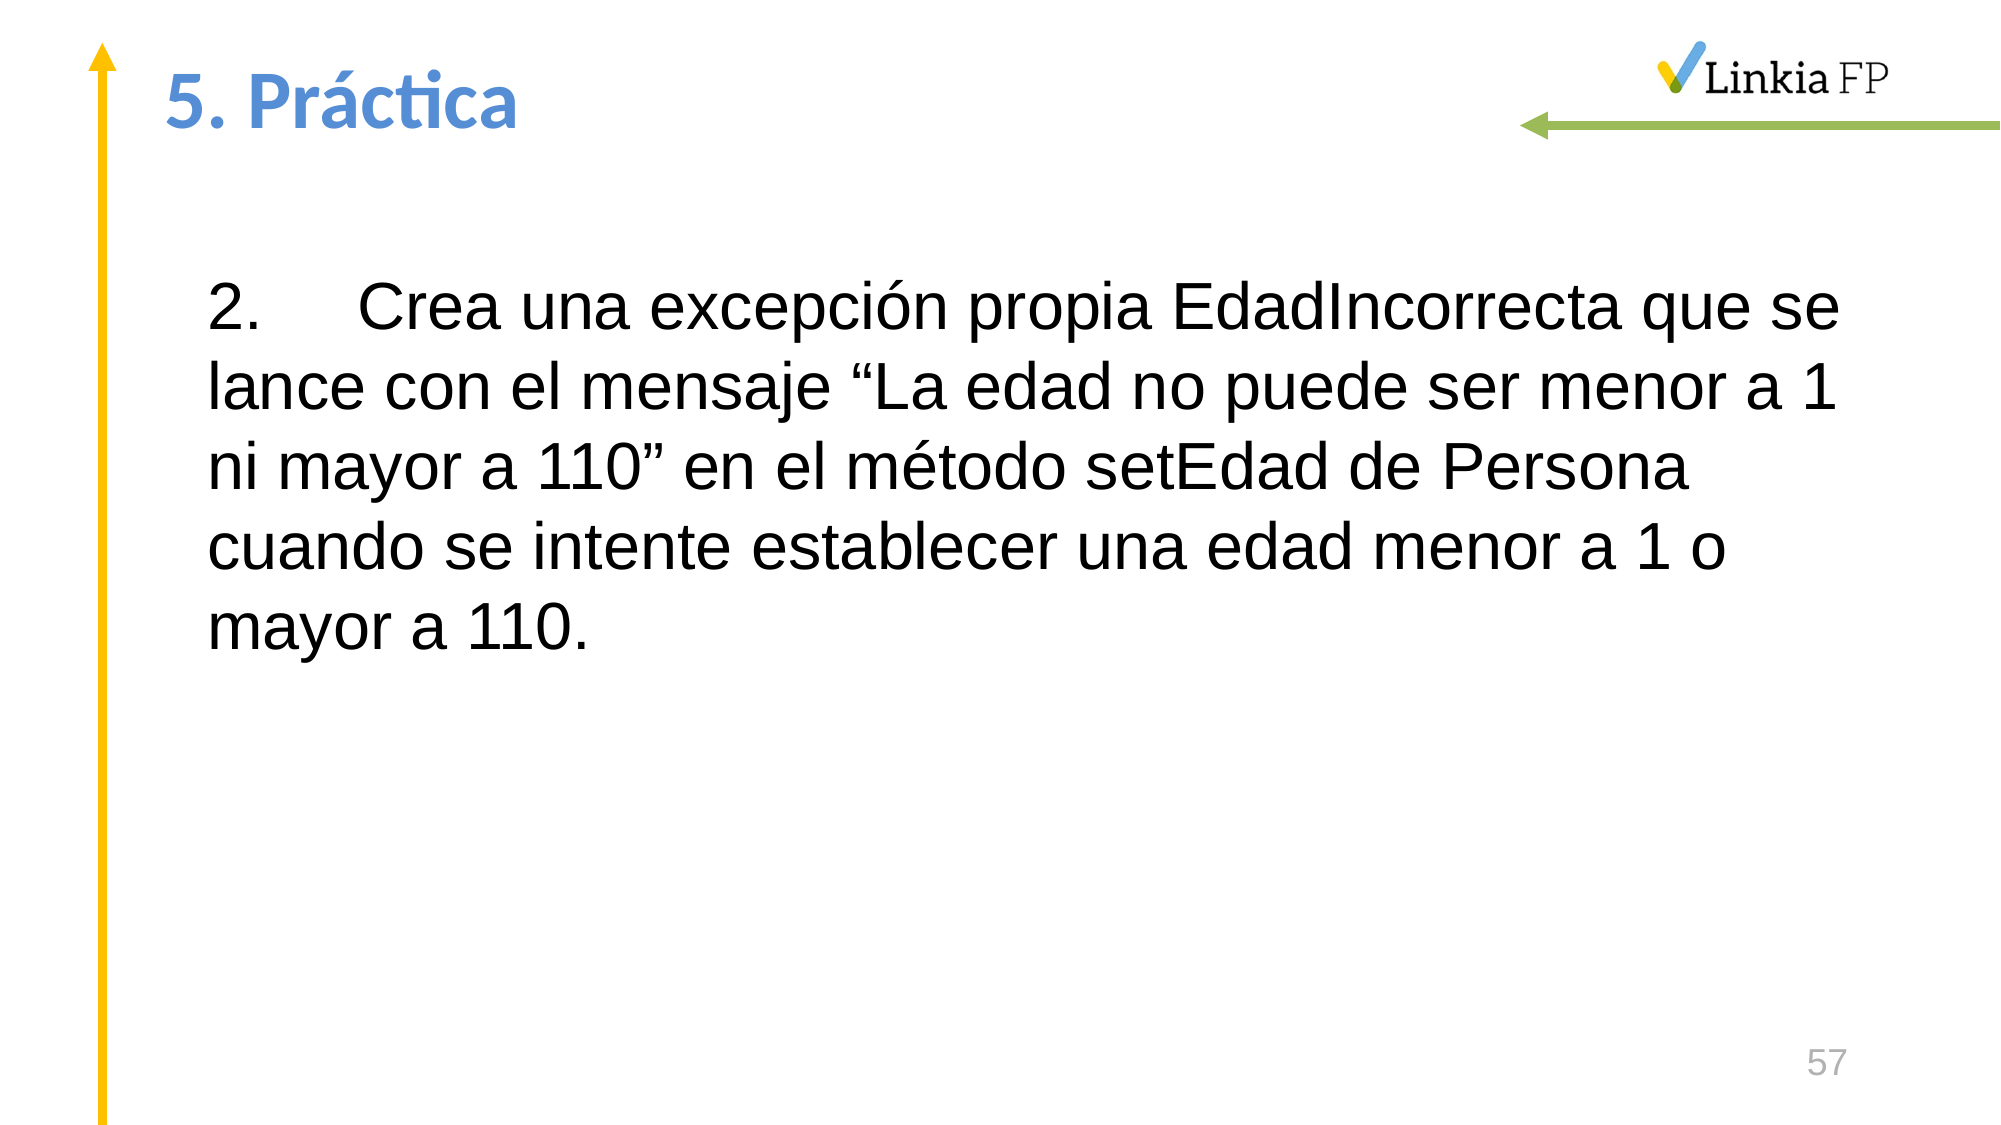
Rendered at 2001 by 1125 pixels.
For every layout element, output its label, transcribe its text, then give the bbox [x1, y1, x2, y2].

title 5. Práctica [149, 30, 1957, 160]
slide_number 57 [1413, 1030, 1864, 1091]
text_box 2. Crea una excepción propia EdadIncorrecta que se lance con el mensaje “La edad no puede ser menor a 1 ni mayor a 110” en el método setEdad de Persona cuando se intente establecer una edad menor a 1 o mayor a 110. [192, 255, 1863, 760]
